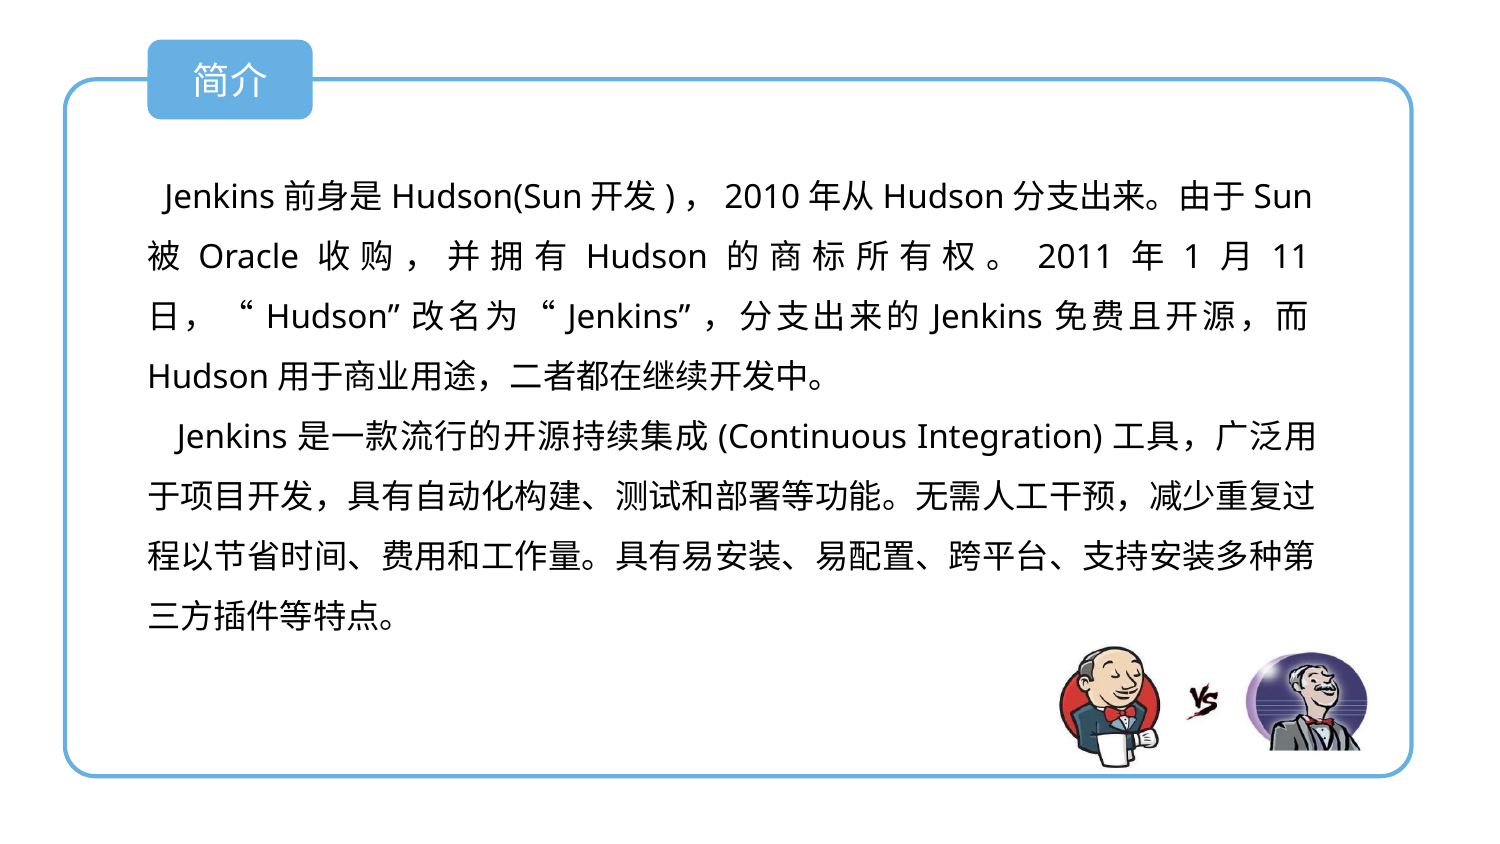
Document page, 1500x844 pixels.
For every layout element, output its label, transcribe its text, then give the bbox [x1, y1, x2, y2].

text_box 简介 [145, 37, 315, 122]
text_box [62, 77, 1414, 779]
picture [1056, 634, 1377, 773]
